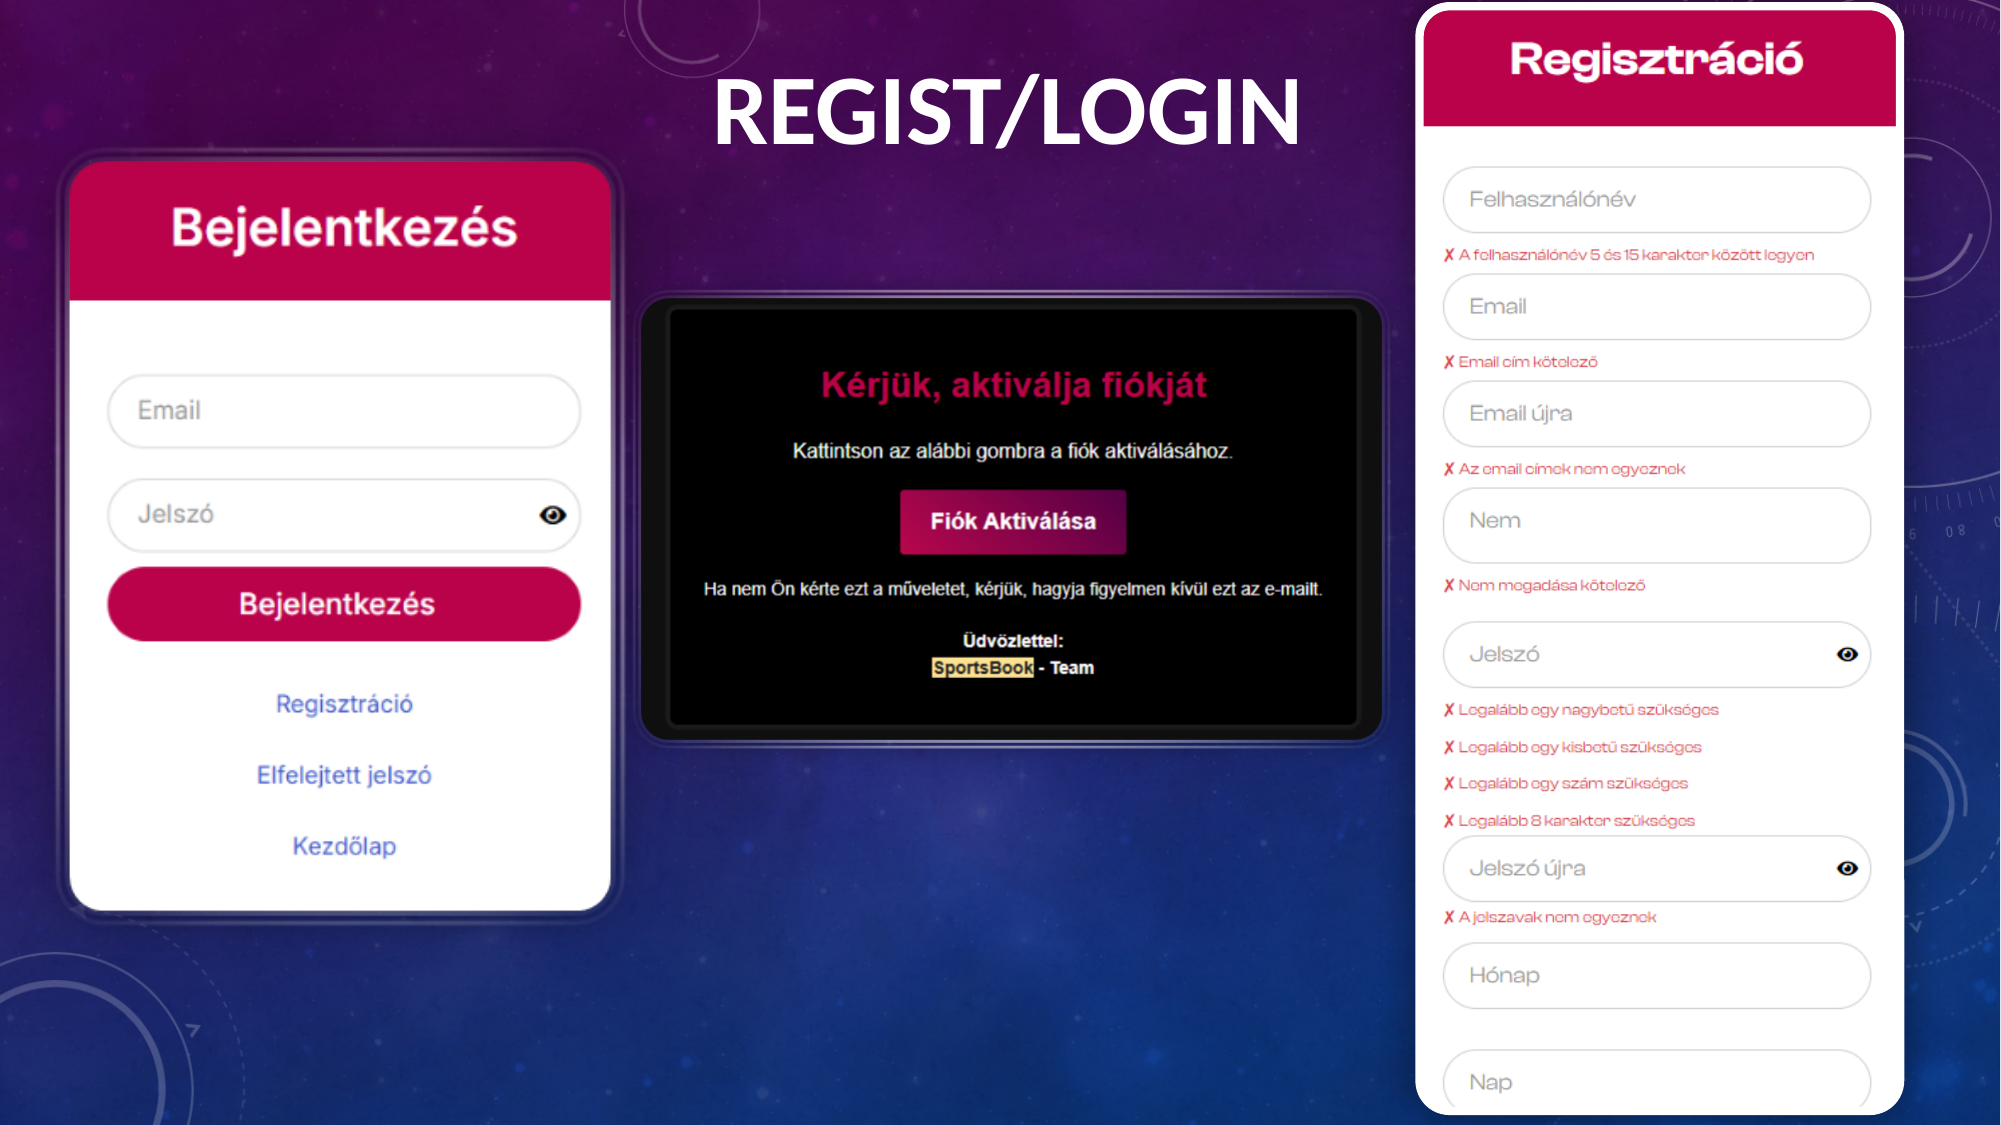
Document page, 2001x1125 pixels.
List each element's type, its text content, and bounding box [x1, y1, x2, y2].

picture [0, 0, 2001, 1125]
text_box REGIST/LOGIN [697, 37, 1327, 172]
